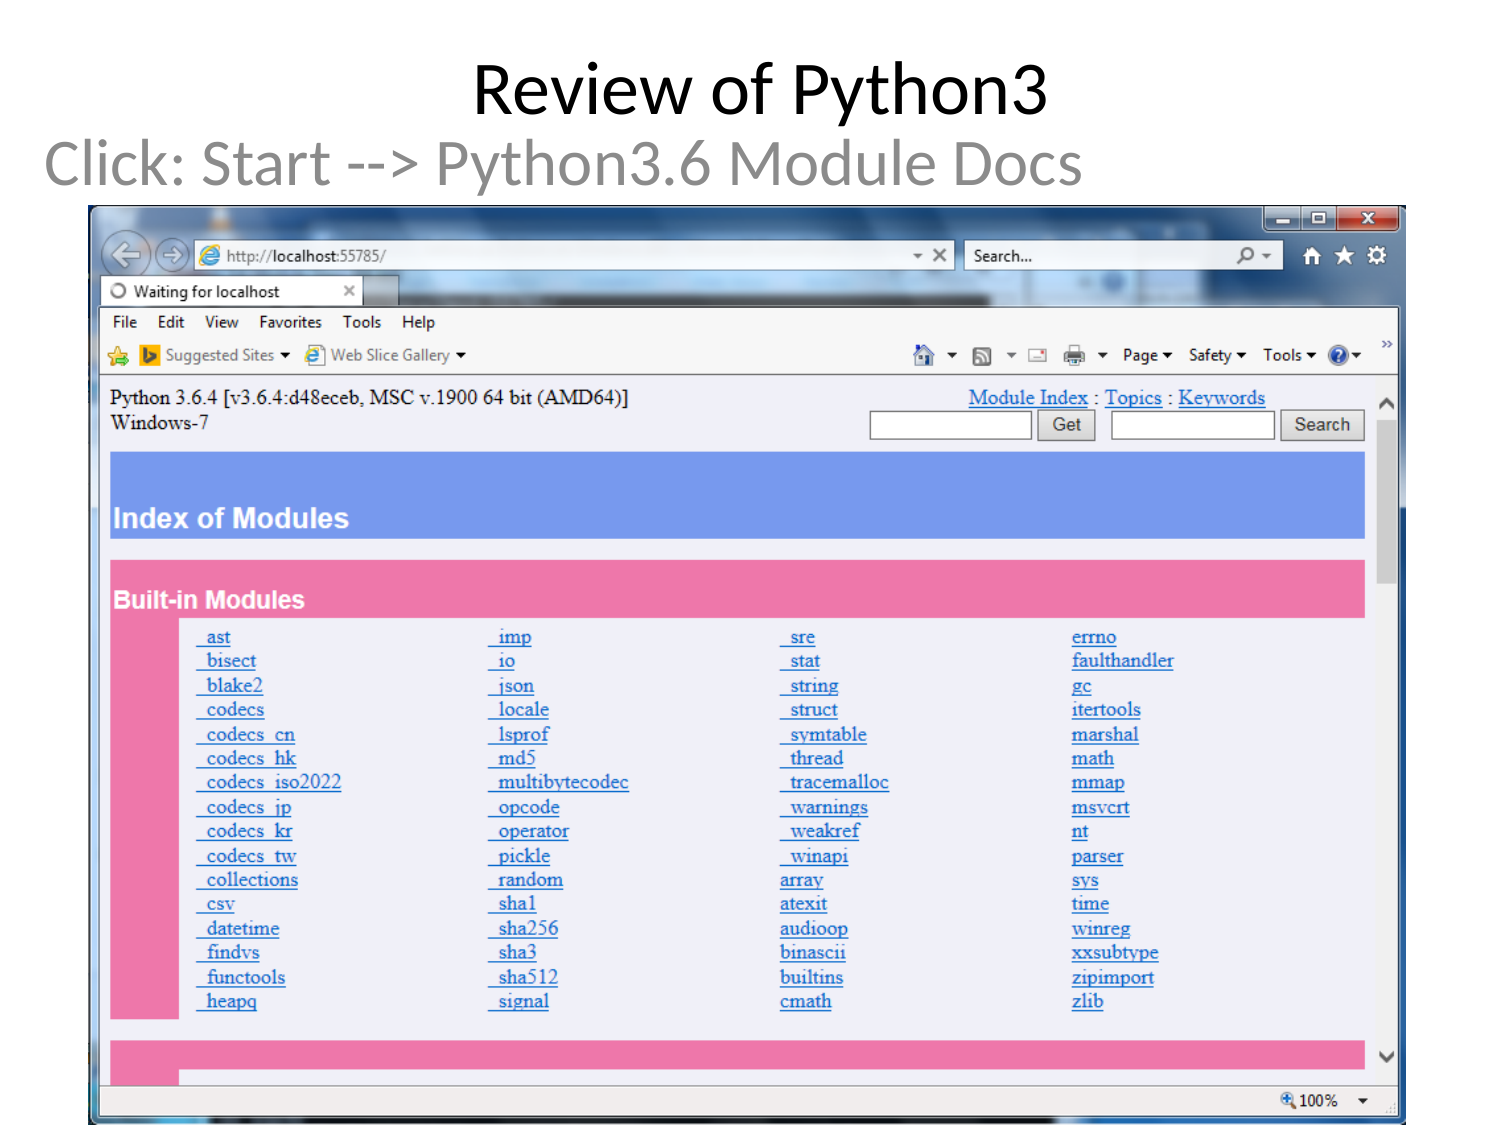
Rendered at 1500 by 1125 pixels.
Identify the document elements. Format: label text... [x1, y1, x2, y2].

text_box Click: Start --> Python3.6 Module Docs [30, 111, 1448, 208]
text_box Review of Python3 [123, 30, 1399, 111]
picture [88, 204, 1406, 1125]
